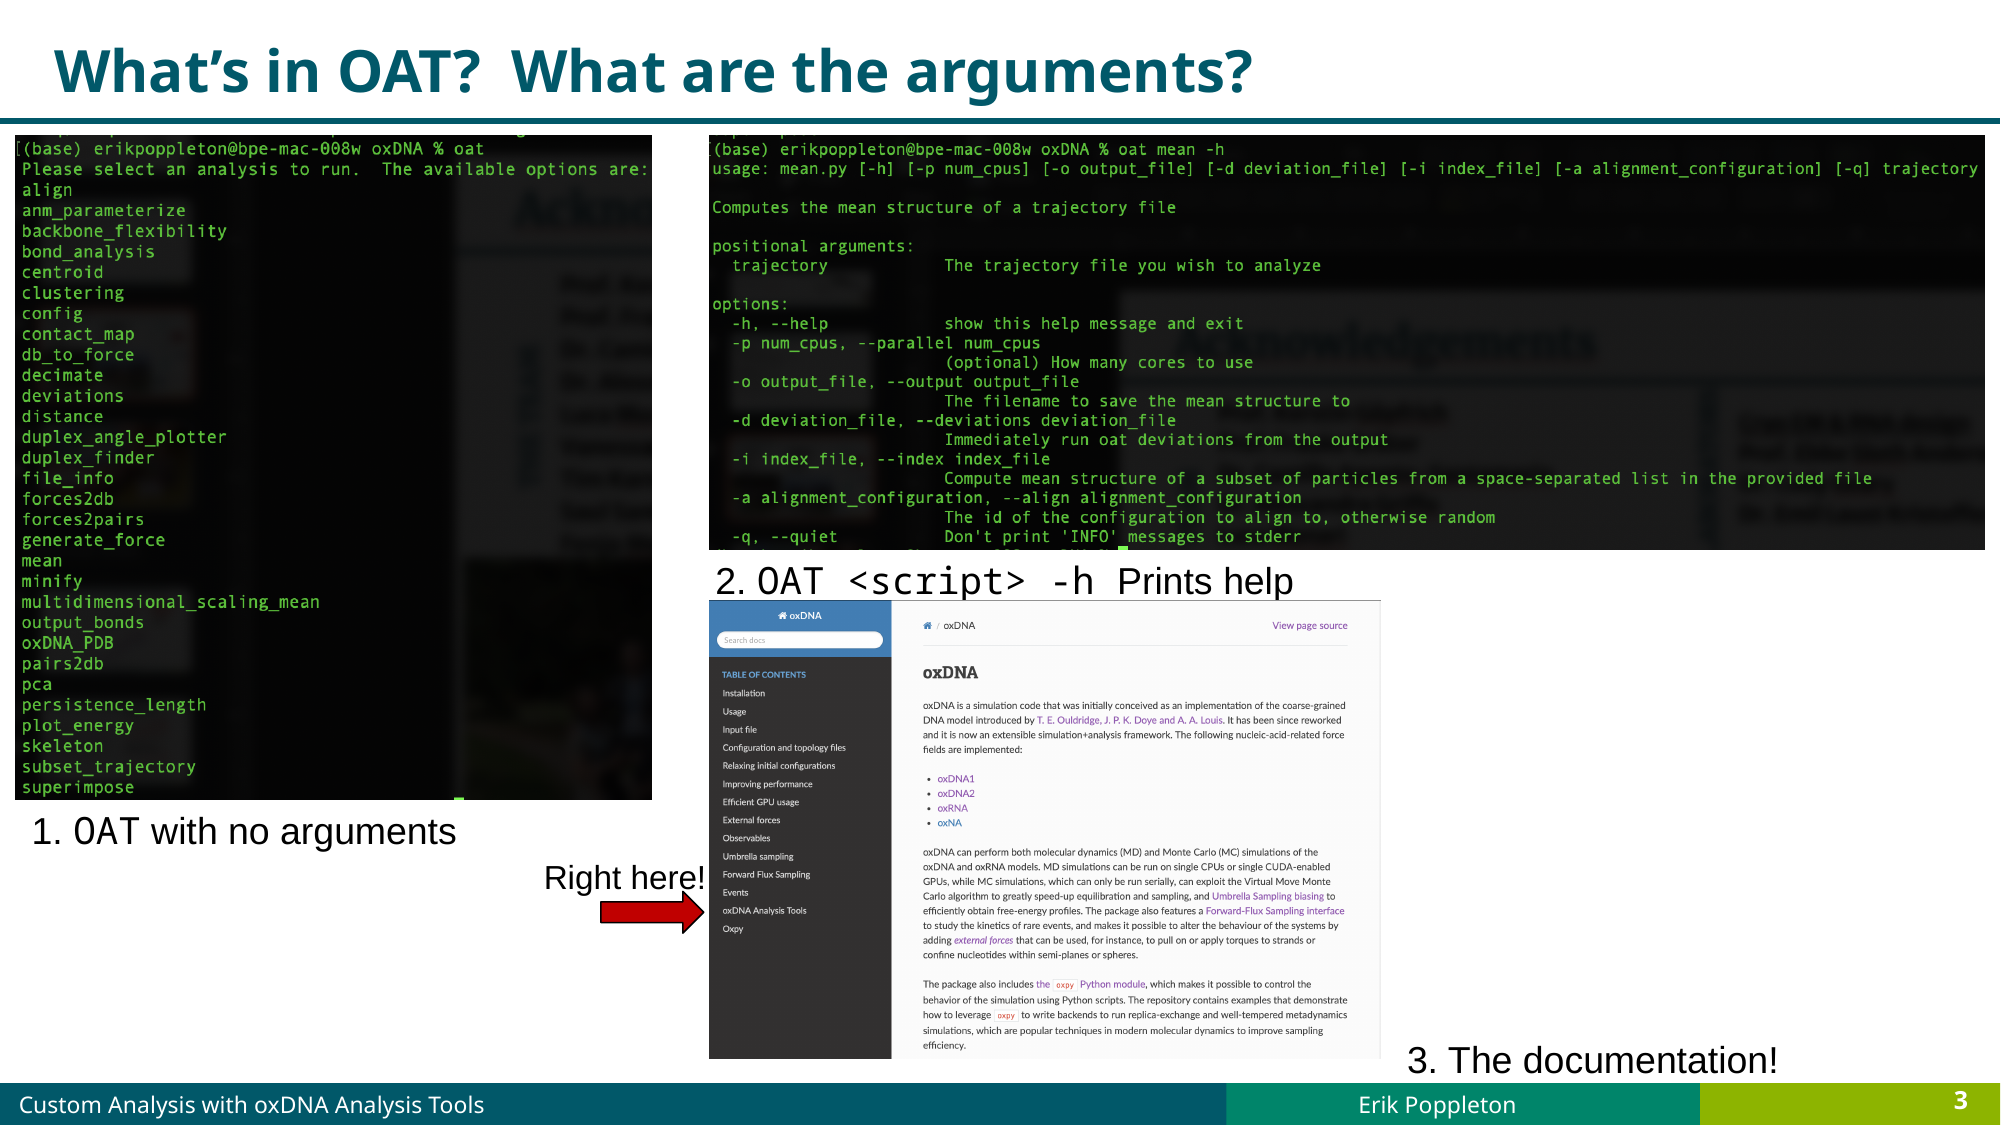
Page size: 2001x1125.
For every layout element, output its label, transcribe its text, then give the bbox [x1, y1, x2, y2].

title What’s in OAT? What are the arguments? [46, 1, 1848, 137]
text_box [706, 135, 1985, 608]
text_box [535, 600, 1789, 1087]
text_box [15, 135, 652, 858]
slide_number 3 [1944, 1078, 1977, 1125]
